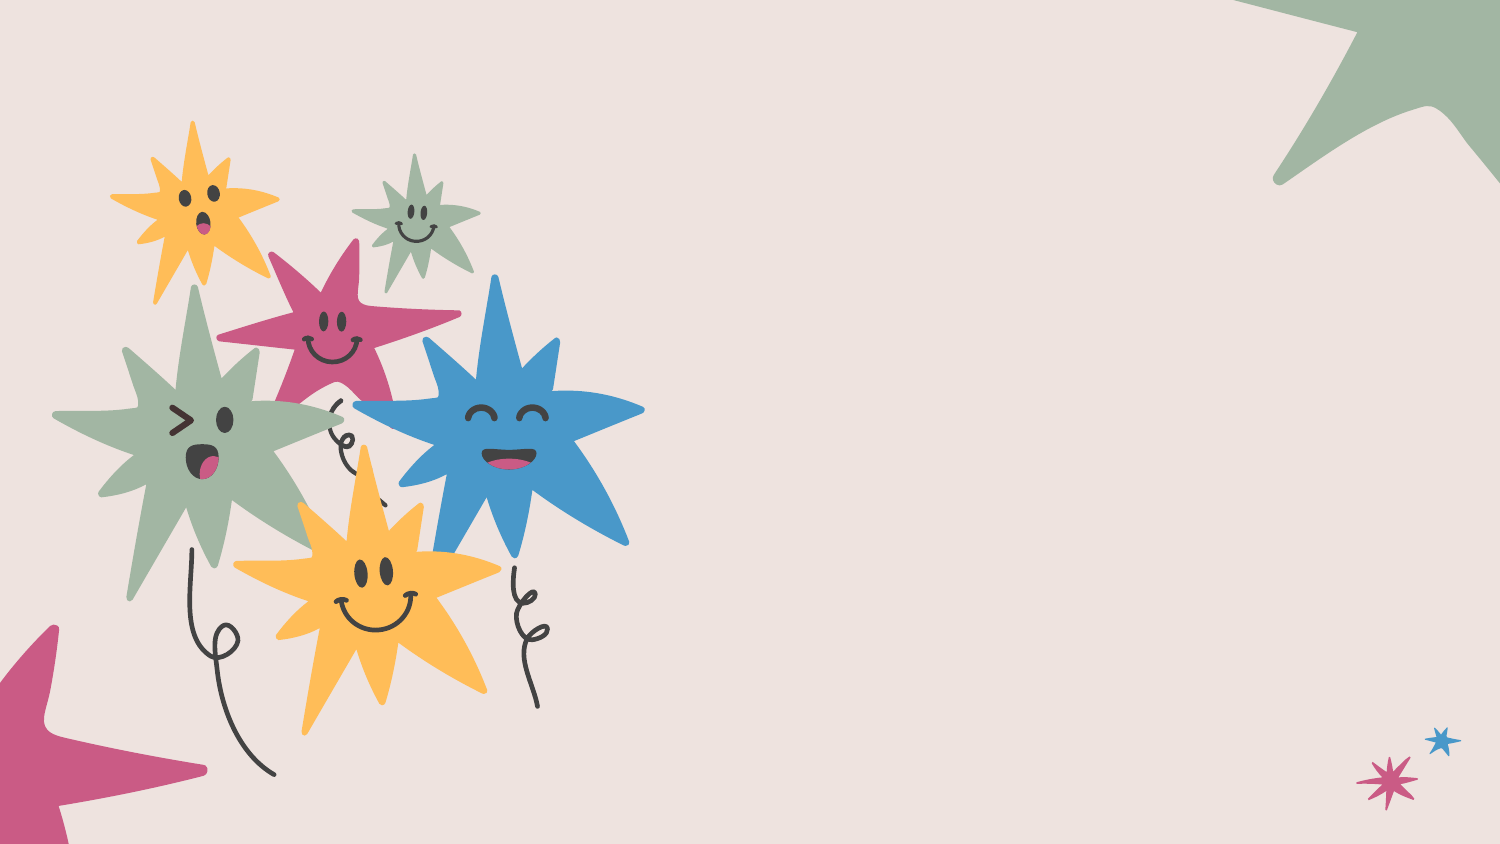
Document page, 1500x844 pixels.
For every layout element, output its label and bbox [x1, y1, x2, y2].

text_box [50, 120, 647, 775]
